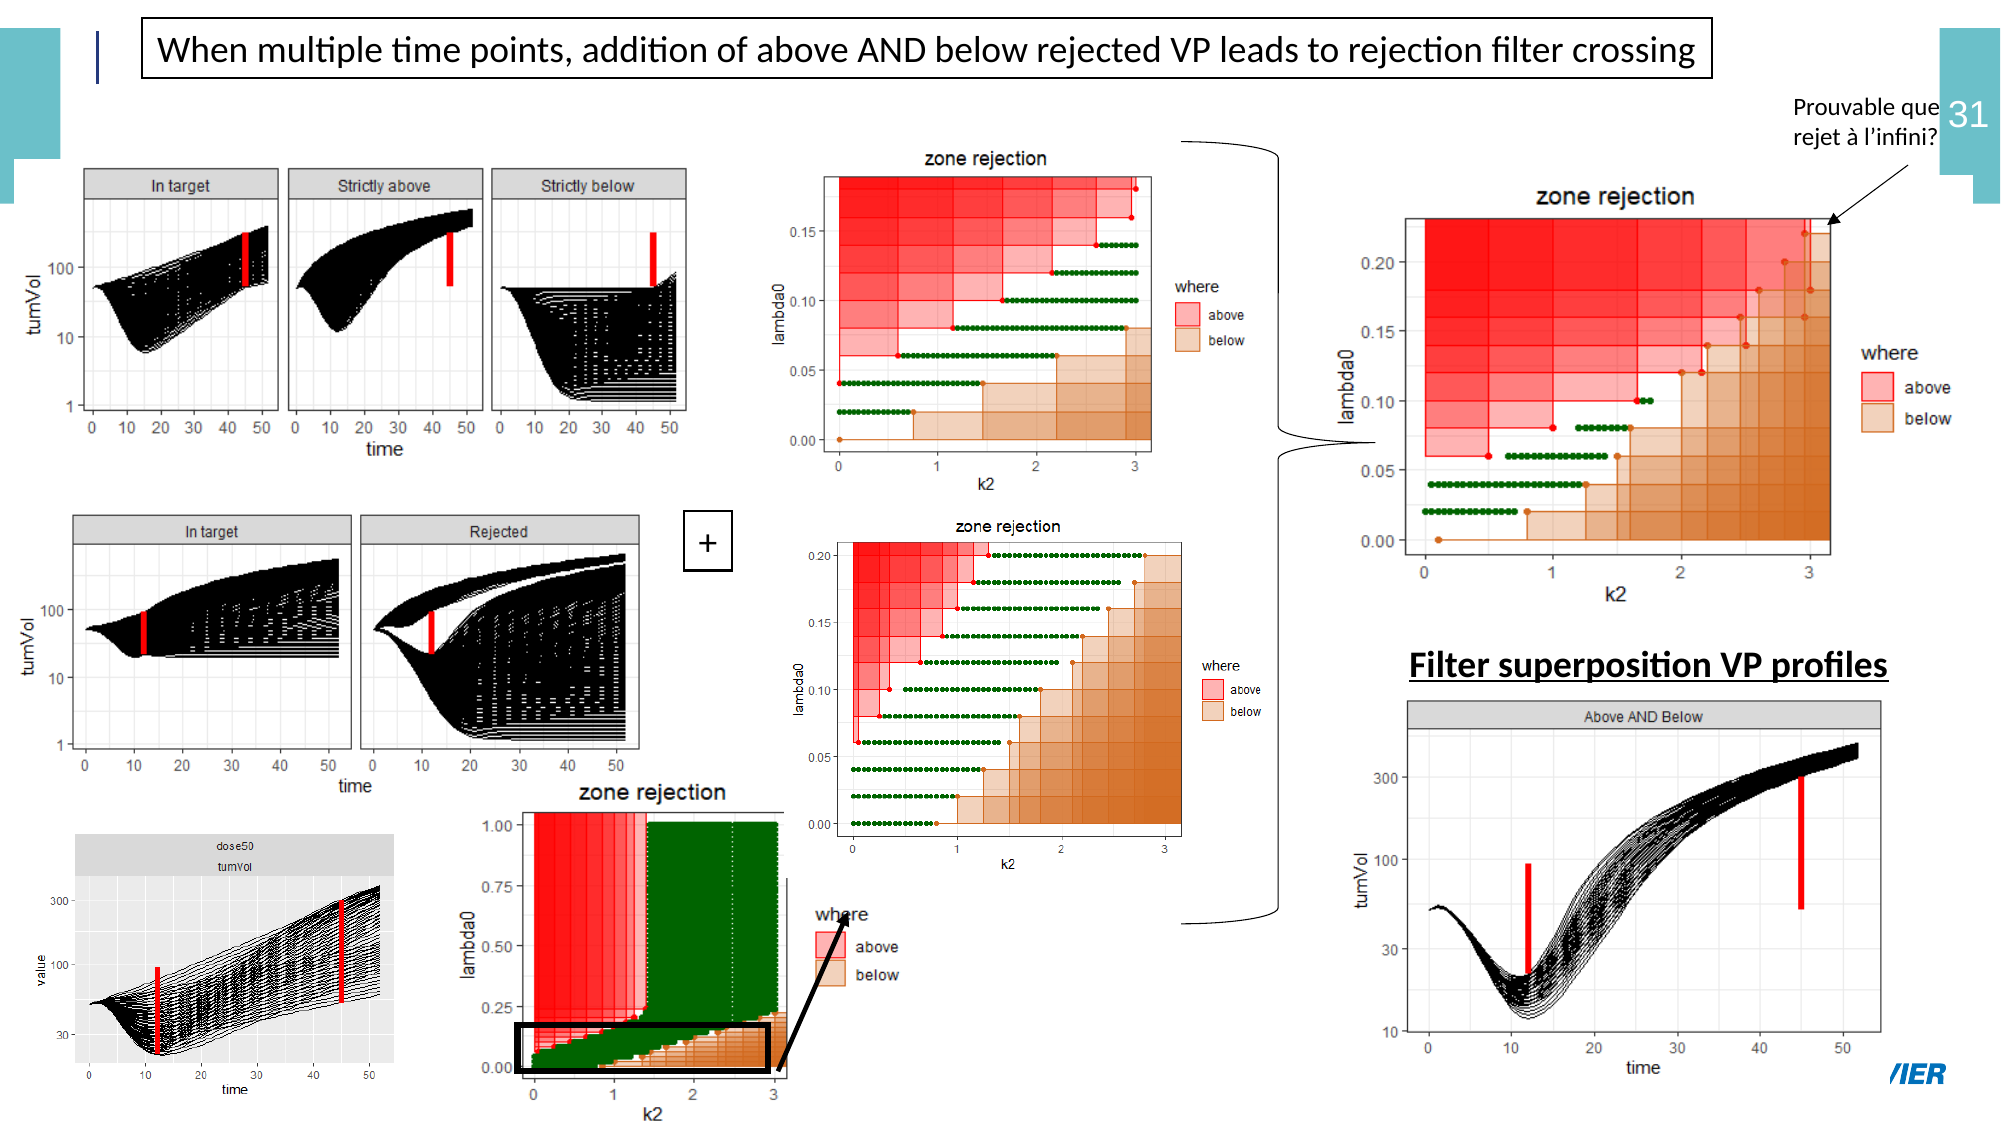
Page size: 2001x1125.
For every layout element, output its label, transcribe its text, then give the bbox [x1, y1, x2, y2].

picture [1343, 692, 1946, 1086]
text_box Prouvable que rejet à l’infini? [1778, 83, 1973, 158]
picture [1325, 175, 1973, 615]
text_box [1181, 148, 1325, 925]
text_box When multiple time points, addition of above AND below rejected VP leads to rejection filter crossing [141, 17, 1713, 79]
text_box + [683, 510, 733, 572]
picture [762, 141, 1261, 501]
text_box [1827, 164, 1908, 226]
picture [14, 159, 696, 469]
picture [27, 827, 401, 1103]
picture [10, 506, 1275, 1125]
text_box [777, 911, 849, 1072]
text_box Filter superposition VP profiles [1394, 632, 1904, 693]
